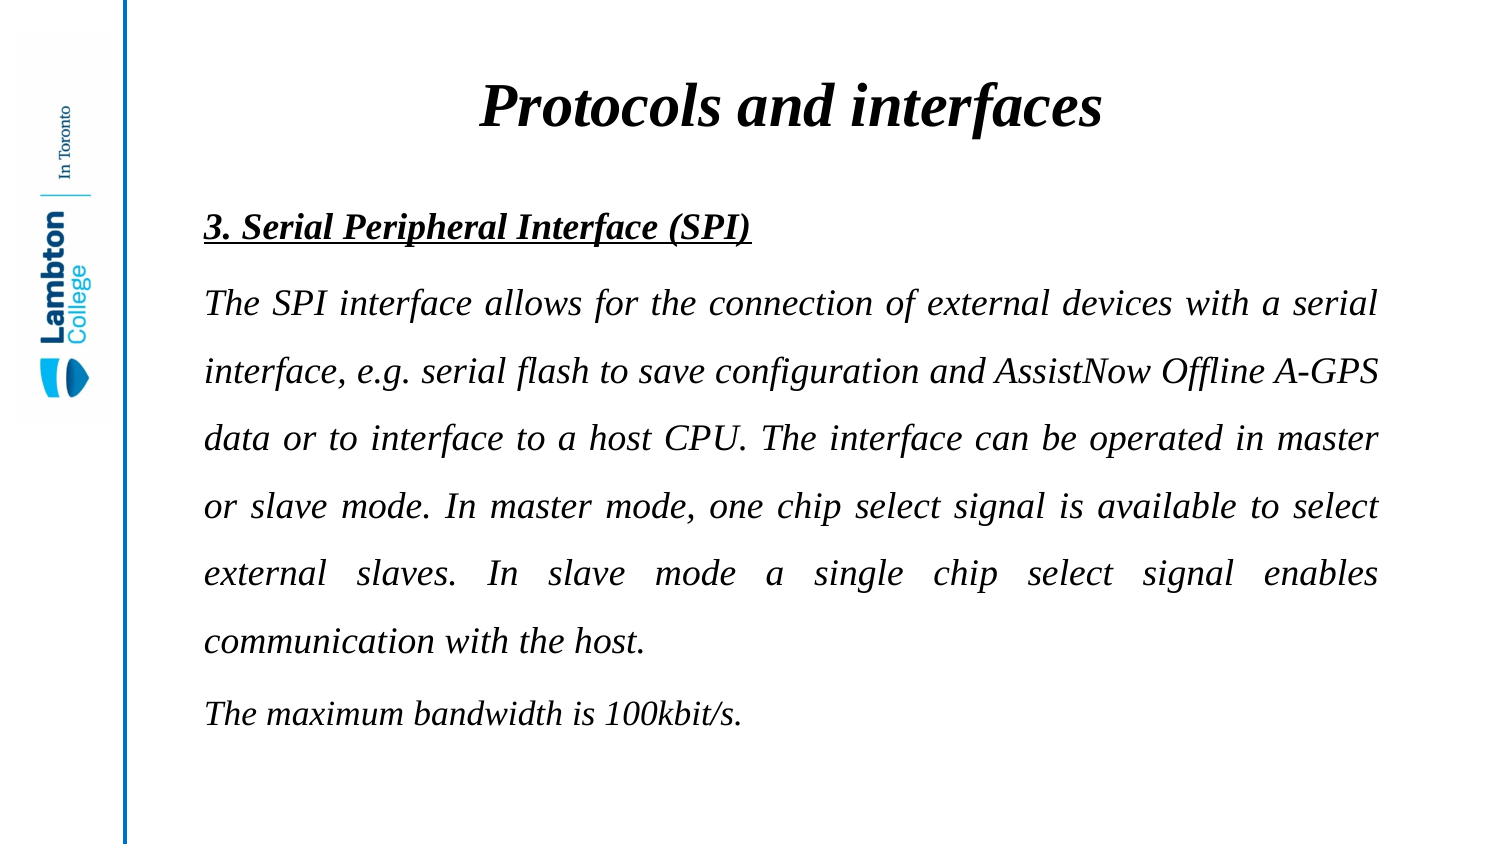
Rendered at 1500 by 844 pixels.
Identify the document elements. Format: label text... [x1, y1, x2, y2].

subtitle 3. Serial Peripheral Interface (SPI) The SPI interface allows for the connection of external devices with a serial interface, e.g. serial flash to save configuration and AssistNow Offline A-GPS data or to interface to a host CPU. The interface can be operated in master or slave mode. In master mode, one chip select signal is available to select external slaves. In slave mode a single chip select signal enables communication with the host. The maximum bandwidth is 100kbit/s. [192, 174, 1392, 814]
title Protocols and interfaces [192, 38, 1392, 165]
picture [18, 33, 113, 422]
